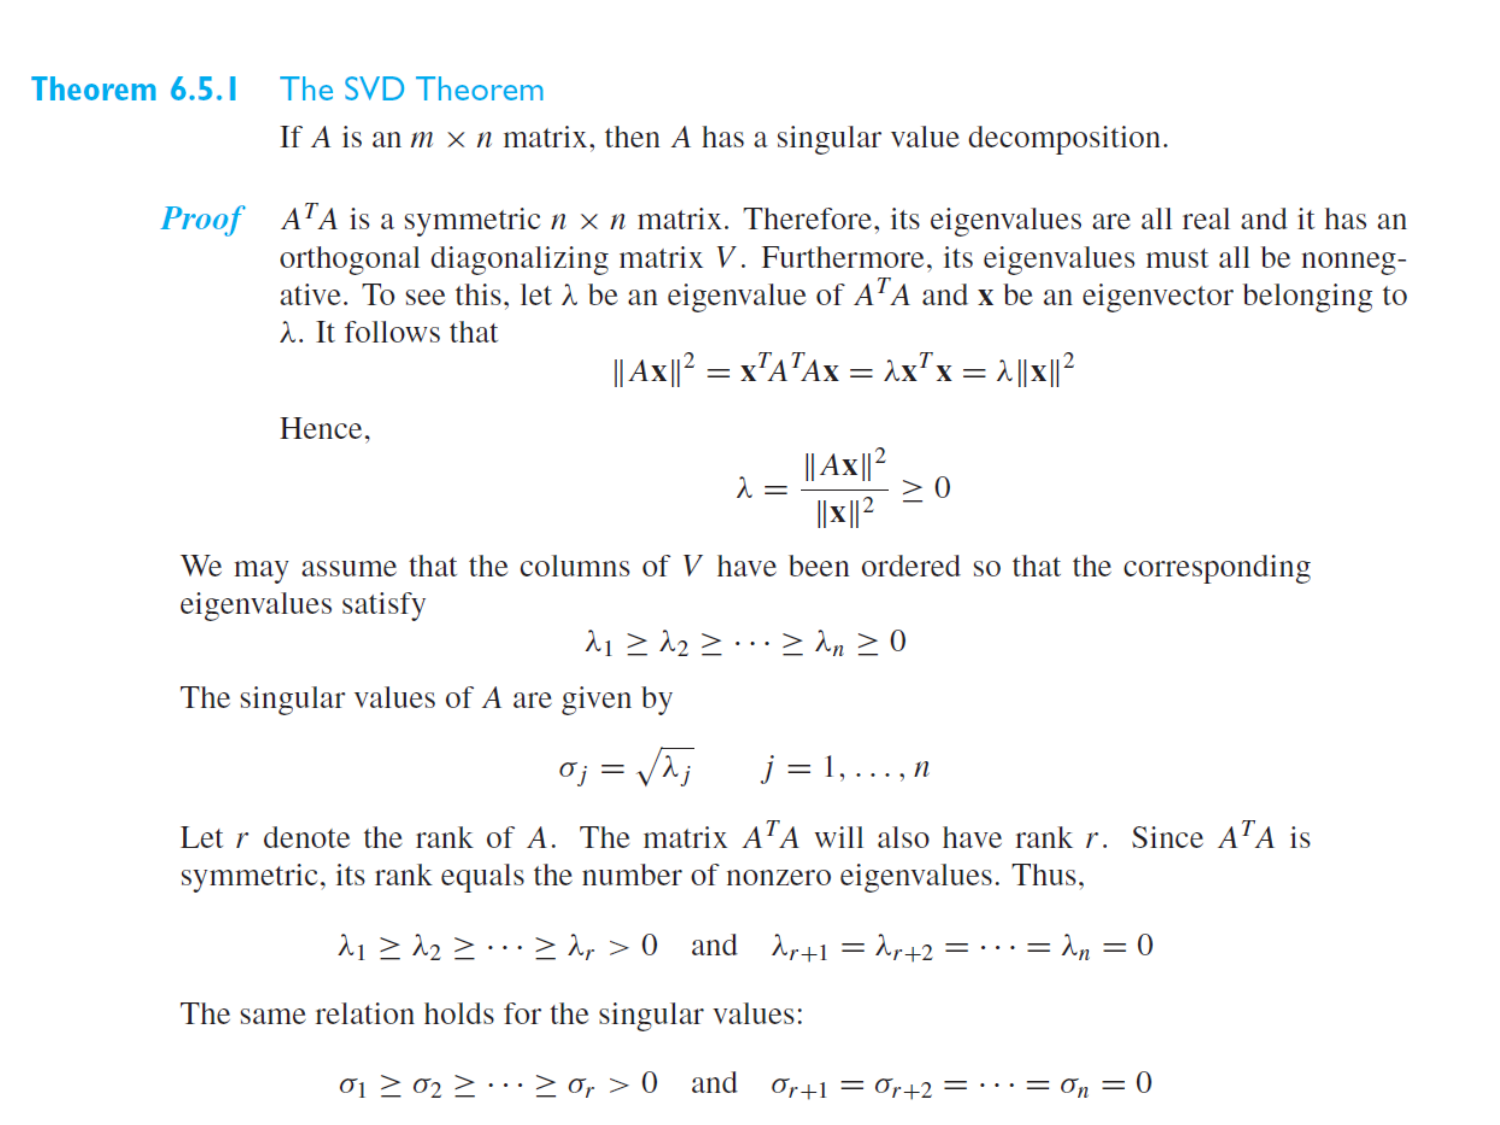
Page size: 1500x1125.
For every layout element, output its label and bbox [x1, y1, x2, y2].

picture [18, 62, 1436, 1122]
